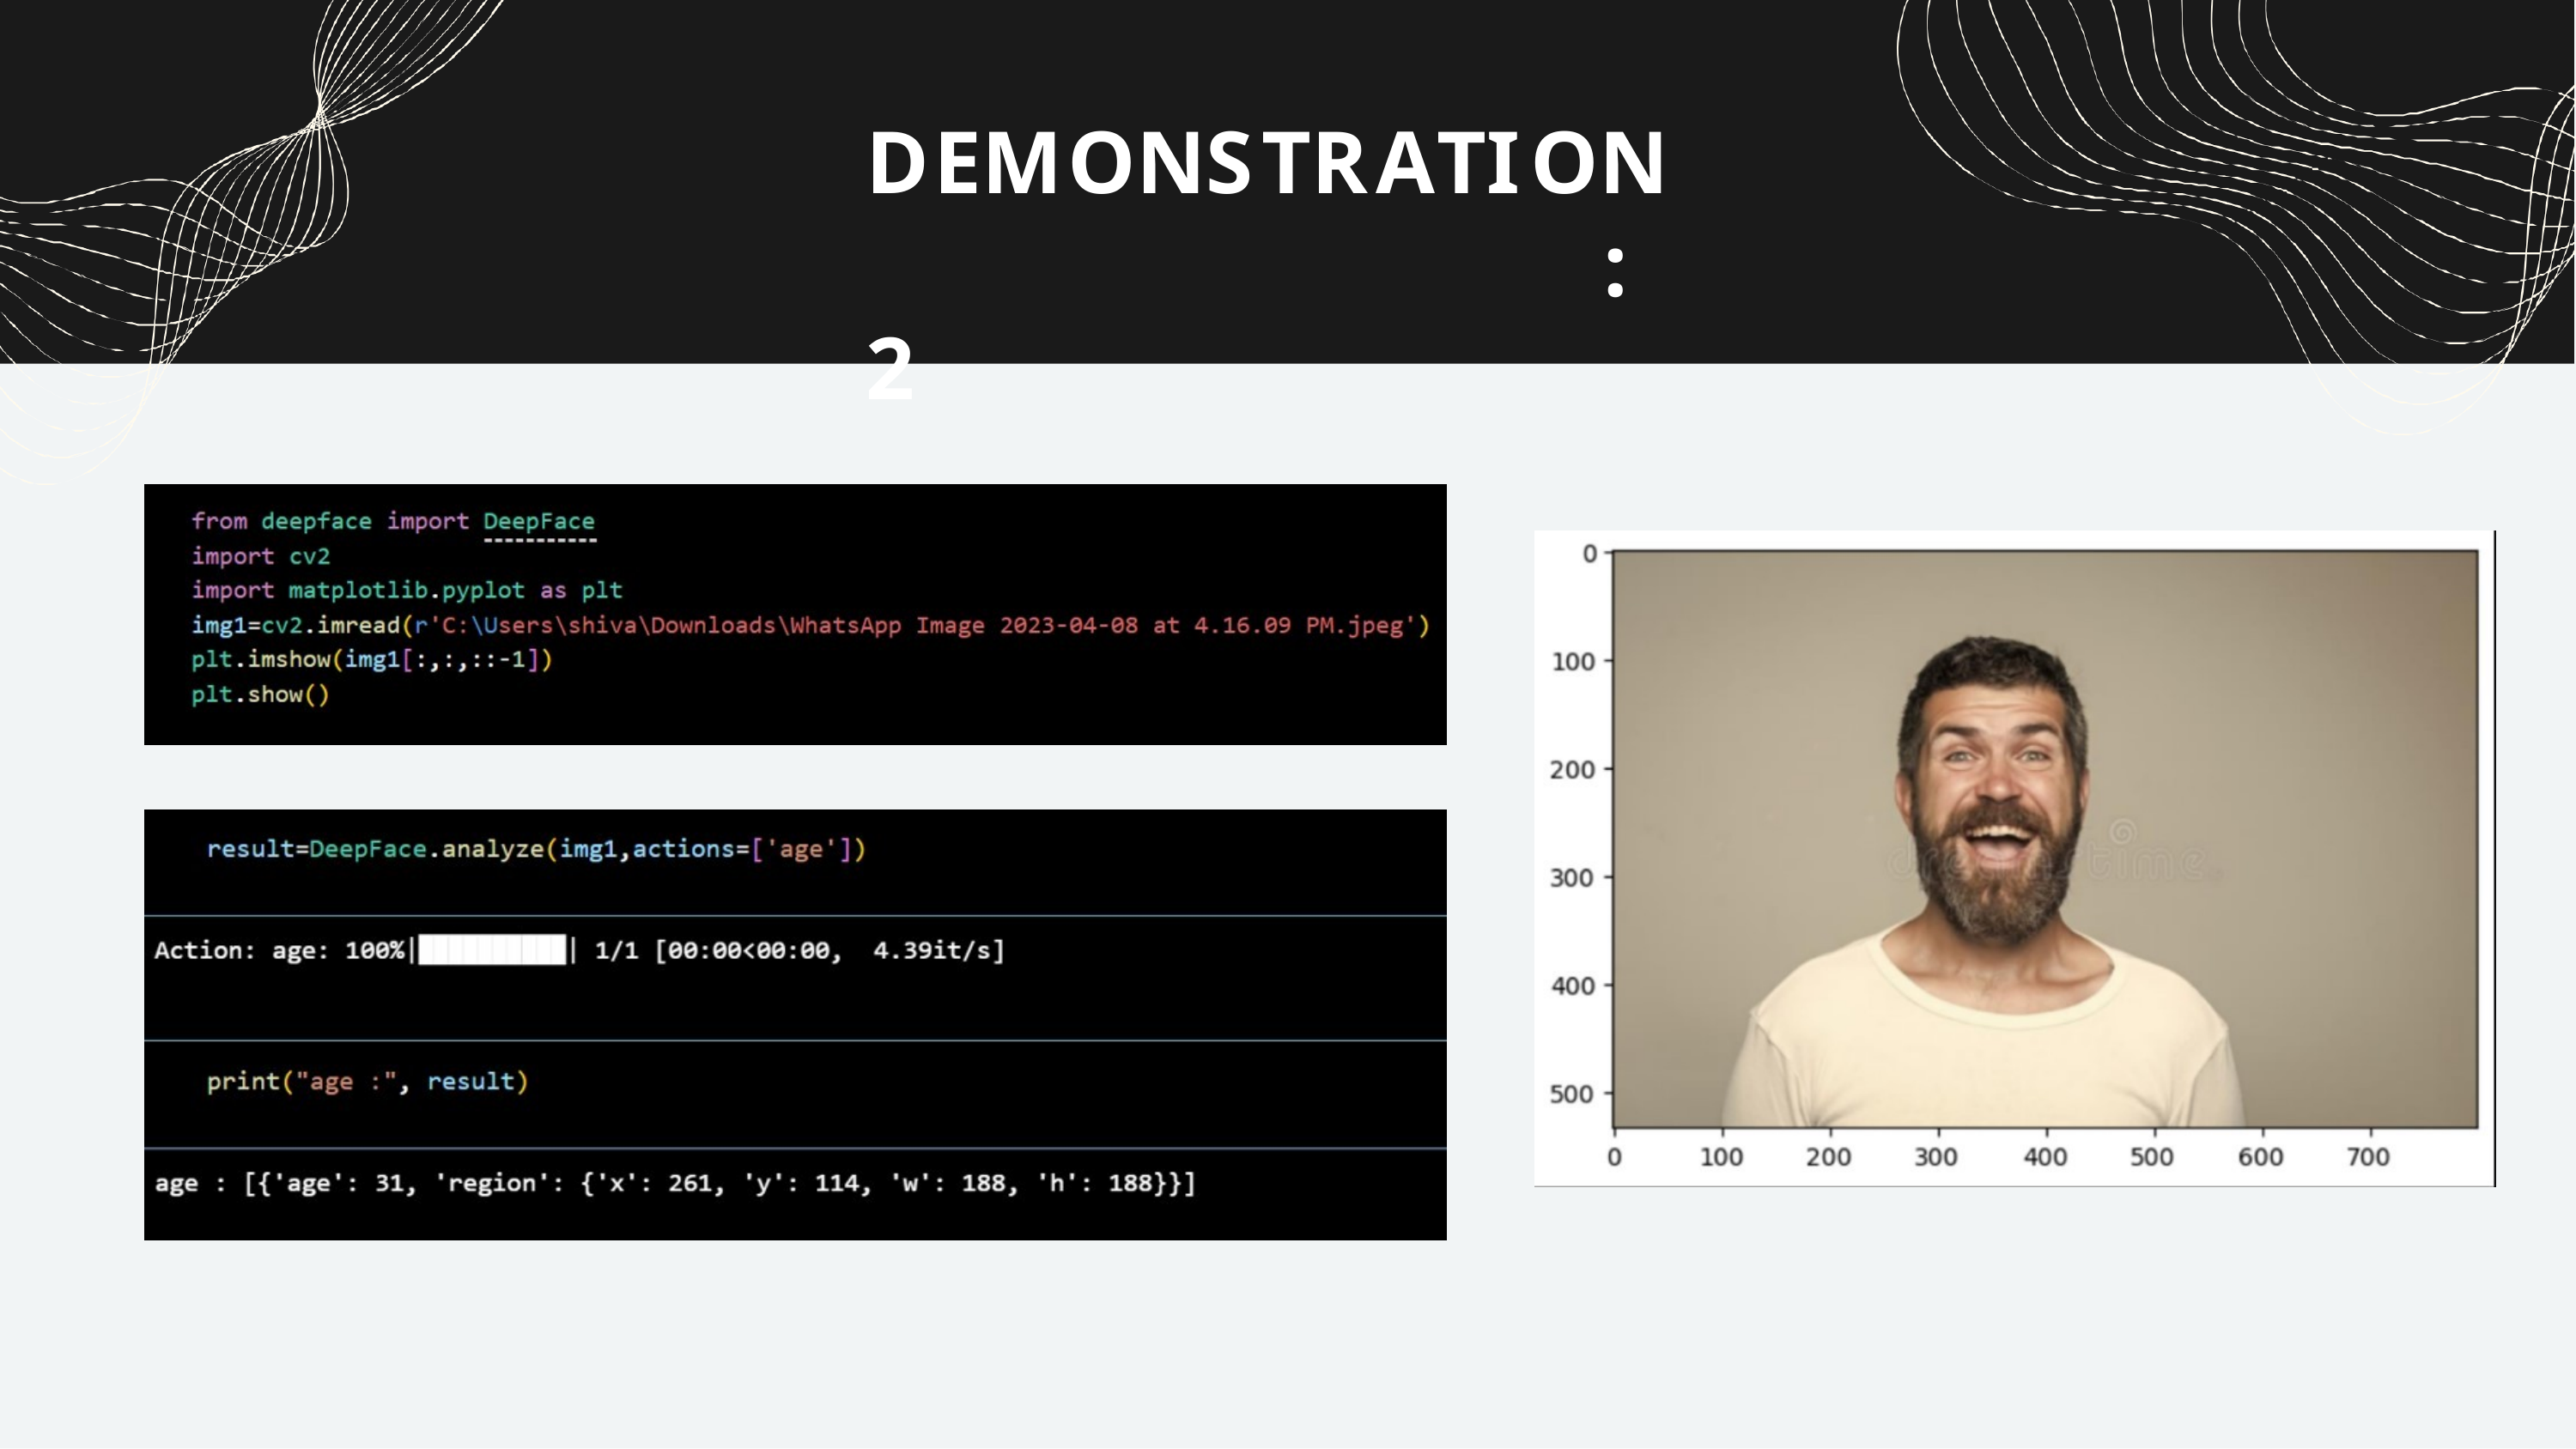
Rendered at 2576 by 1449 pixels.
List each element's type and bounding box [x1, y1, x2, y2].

text_box [0, 0, 2576, 1241]
